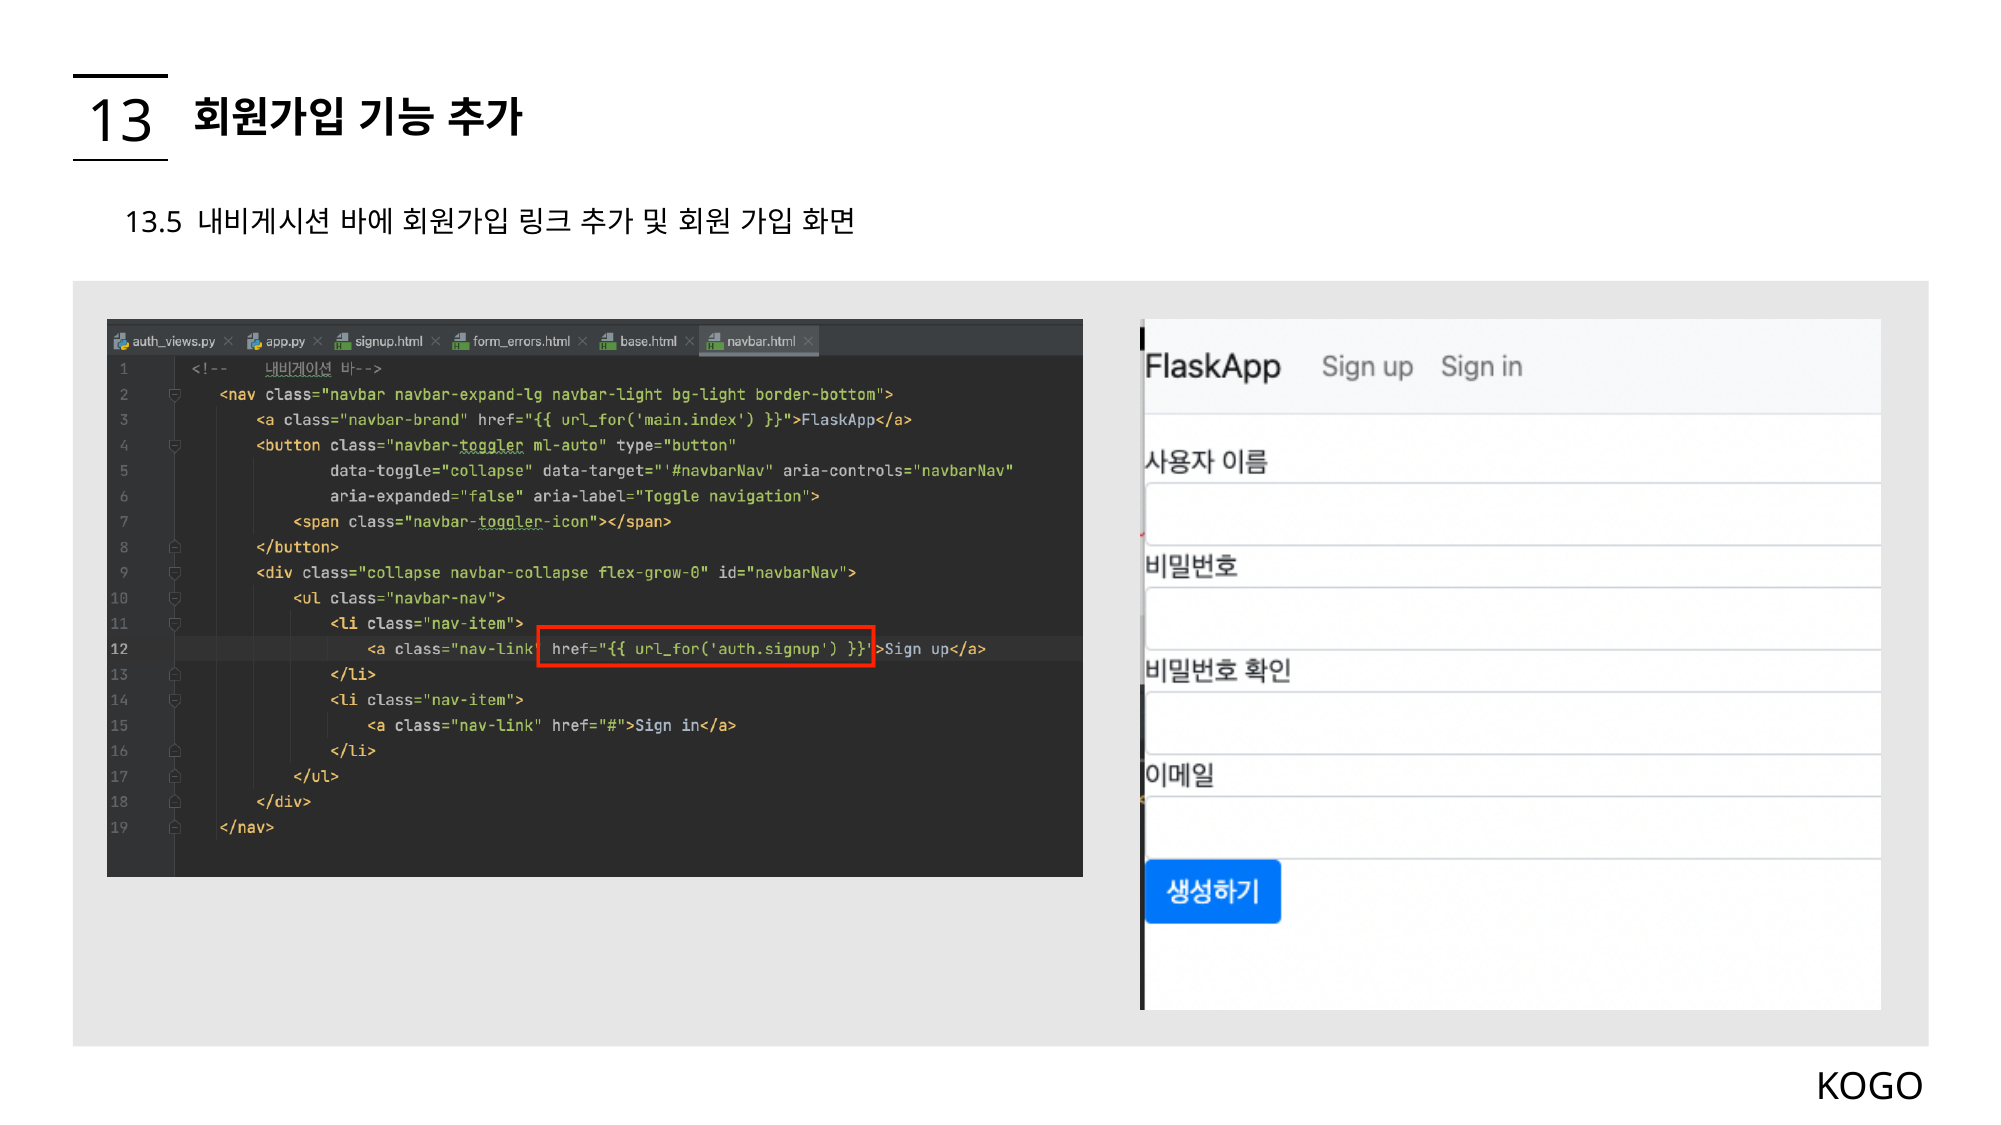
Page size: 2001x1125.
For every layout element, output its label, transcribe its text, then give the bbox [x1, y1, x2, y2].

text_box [72, 76, 169, 162]
text_box [72, 280, 1930, 1047]
picture [107, 319, 1083, 877]
text_box 회원가입 기능 추가 [178, 78, 1101, 161]
text_box 13.5 내비게시션 바에 회원가입 링크 추가 및 회원 가입 화면 [109, 196, 873, 247]
picture [1140, 319, 1881, 1010]
